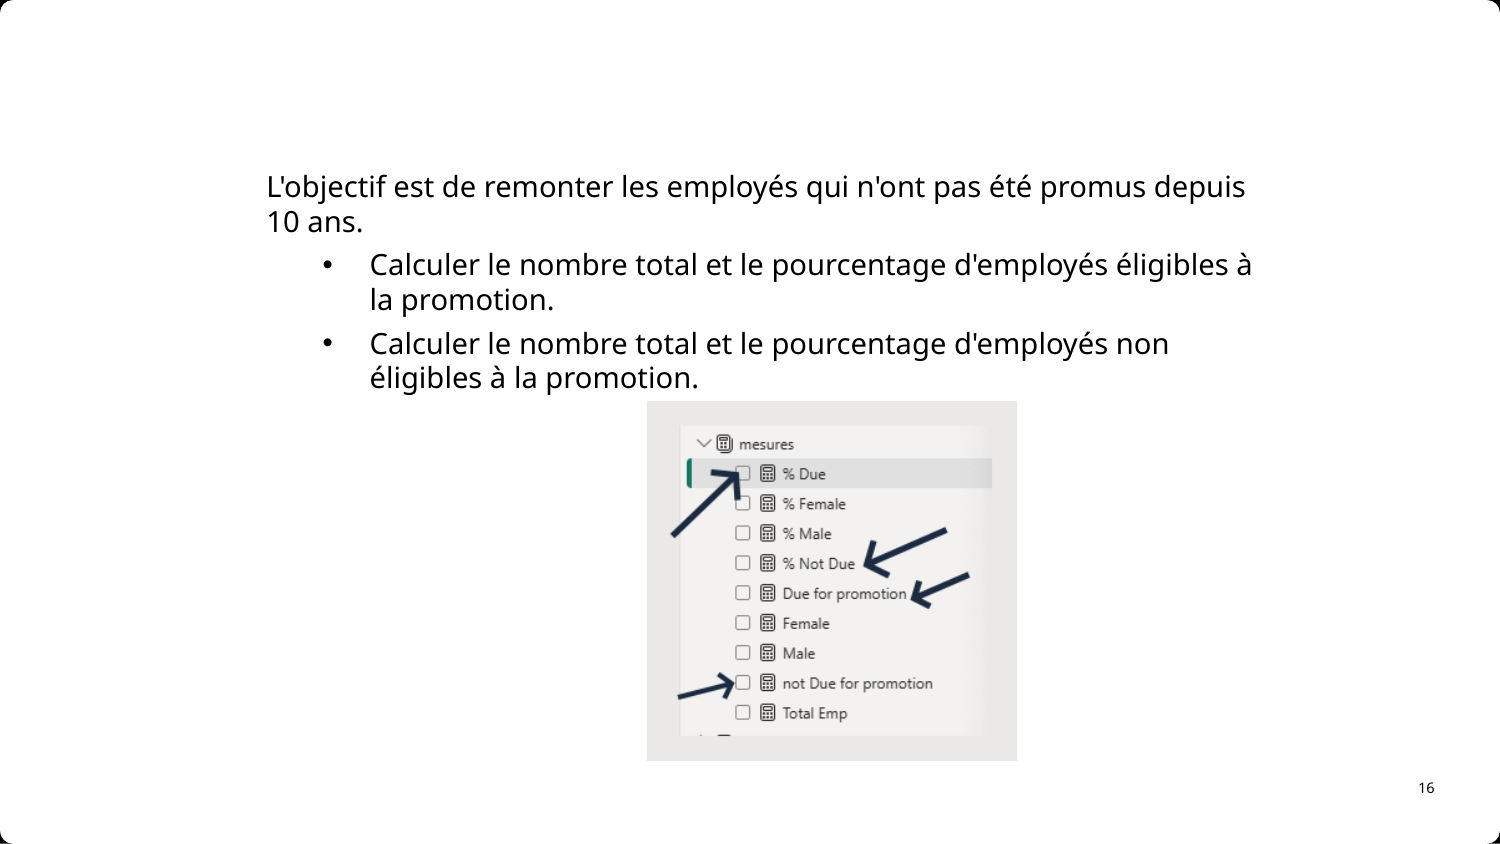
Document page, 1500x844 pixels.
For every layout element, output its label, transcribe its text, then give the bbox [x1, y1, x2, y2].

slide_number 16 [1402, 775, 1451, 801]
text_box L'objectif est de remonter les employés qui n'ont pas été promus depuis 10 ans. Calculer le nombre total et le pourcentage d'employés éligibles à la promotion. Calculer le nombre total et le pourcentage d'employés non éligibles à la promotion. [251, 161, 1294, 403]
picture [647, 401, 1017, 761]
